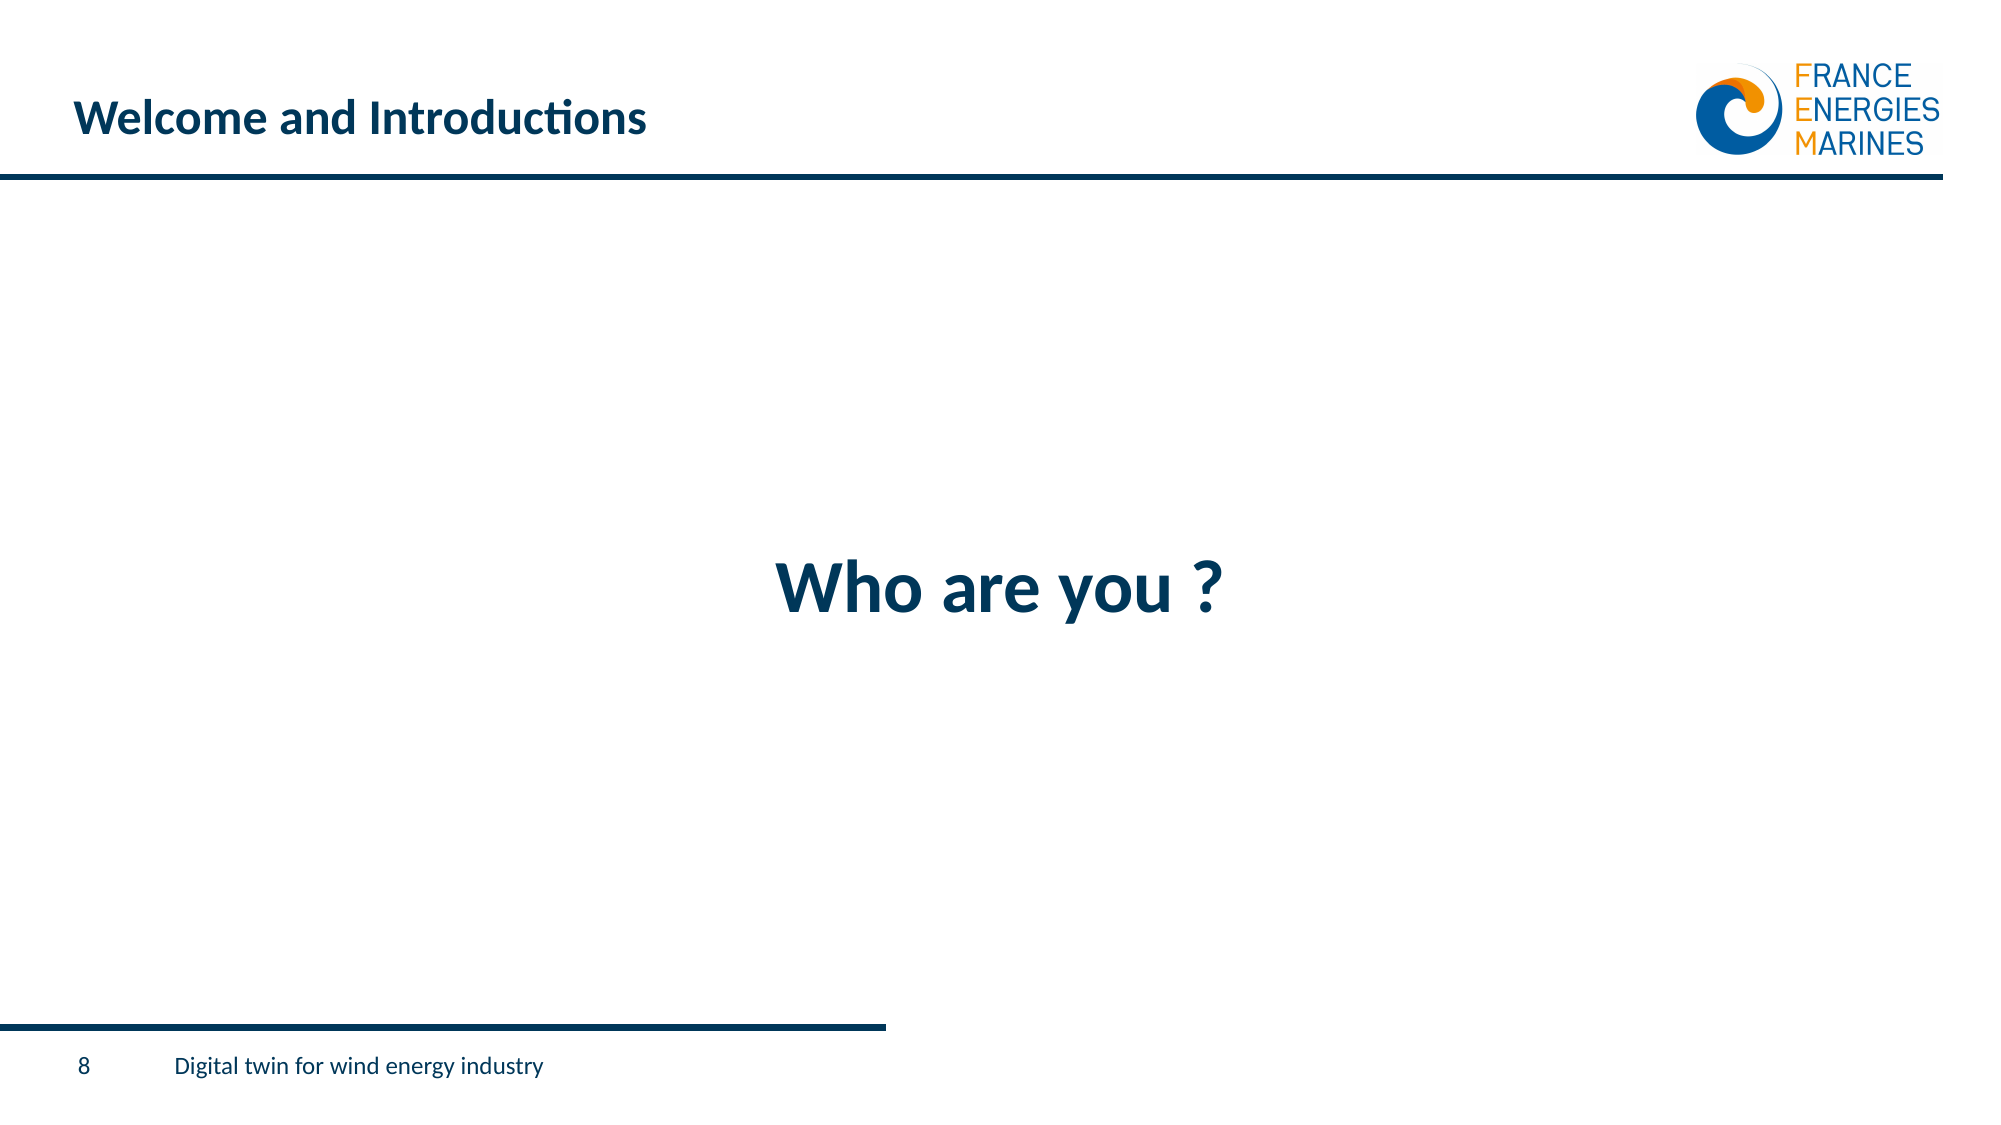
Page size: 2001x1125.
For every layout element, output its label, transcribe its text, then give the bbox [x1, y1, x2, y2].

slide_number 8 [63, 1042, 142, 1103]
title Welcome and Introductions [58, 60, 1649, 177]
footer Digital twin for wind energy industry [159, 1042, 878, 1103]
list Who are you ? [58, 206, 1943, 1014]
picture [1696, 63, 1943, 155]
